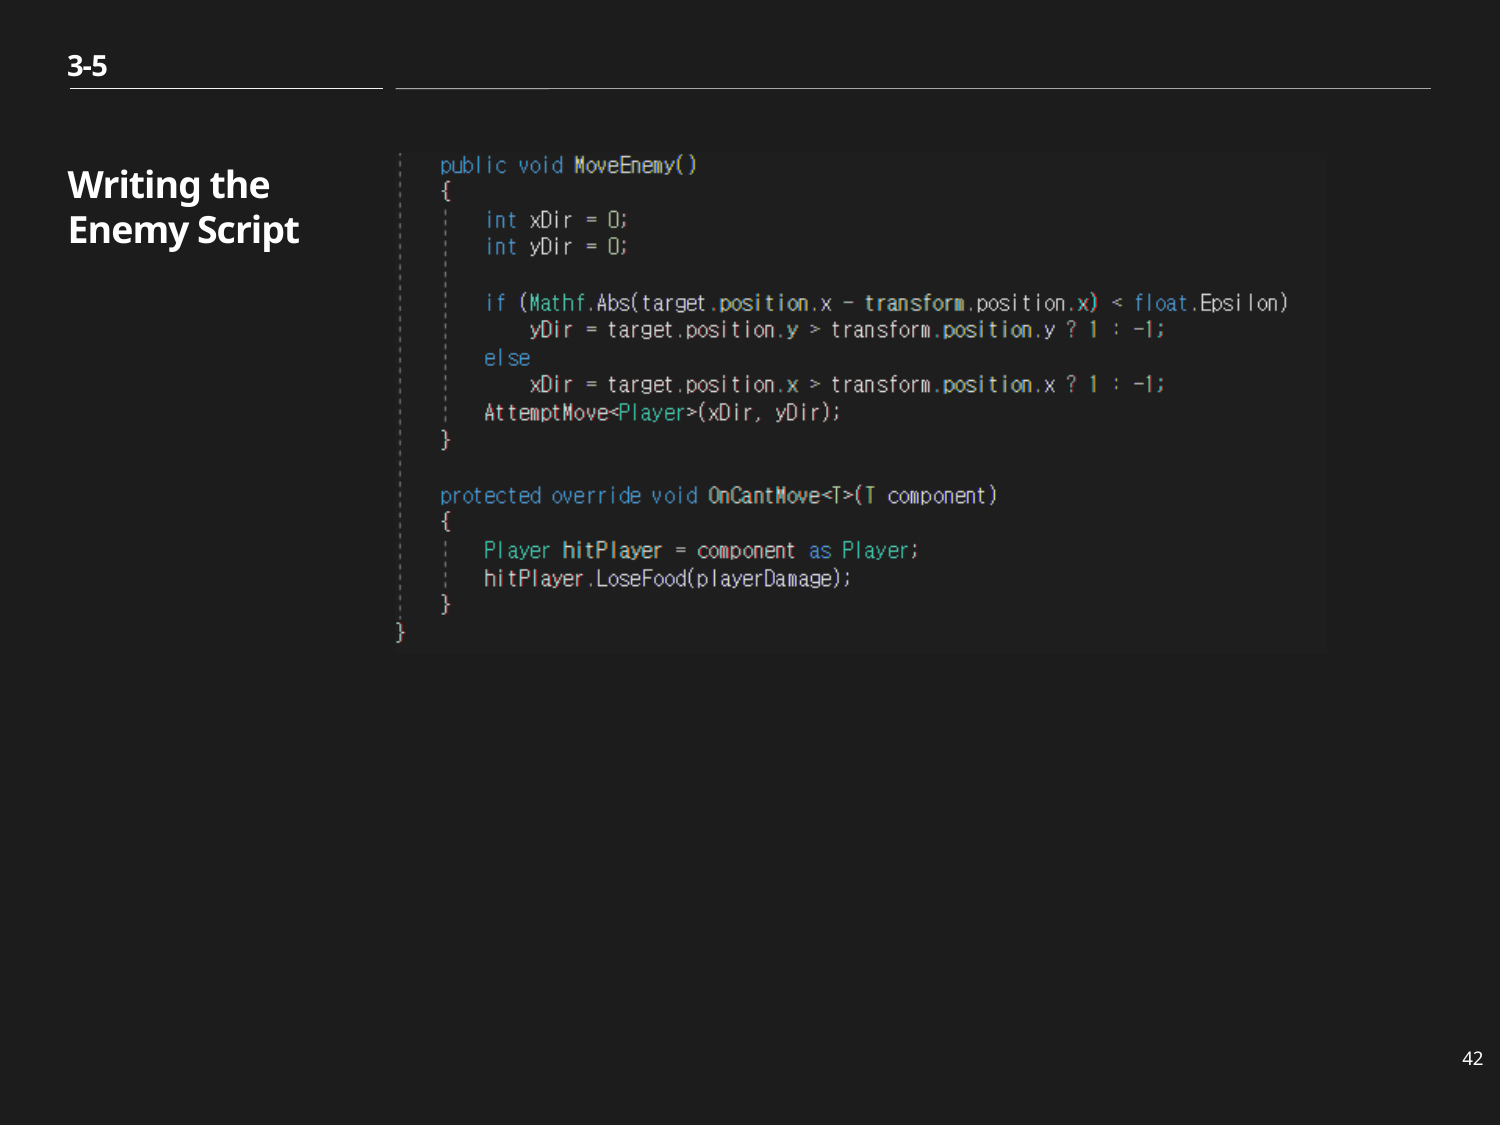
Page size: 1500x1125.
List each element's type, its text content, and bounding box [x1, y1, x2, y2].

text_box 42 [1377, 1039, 1499, 1080]
text_box 3-5 [52, 39, 123, 90]
picture [395, 153, 1328, 654]
title Writing the Enemy Script [52, 153, 384, 395]
